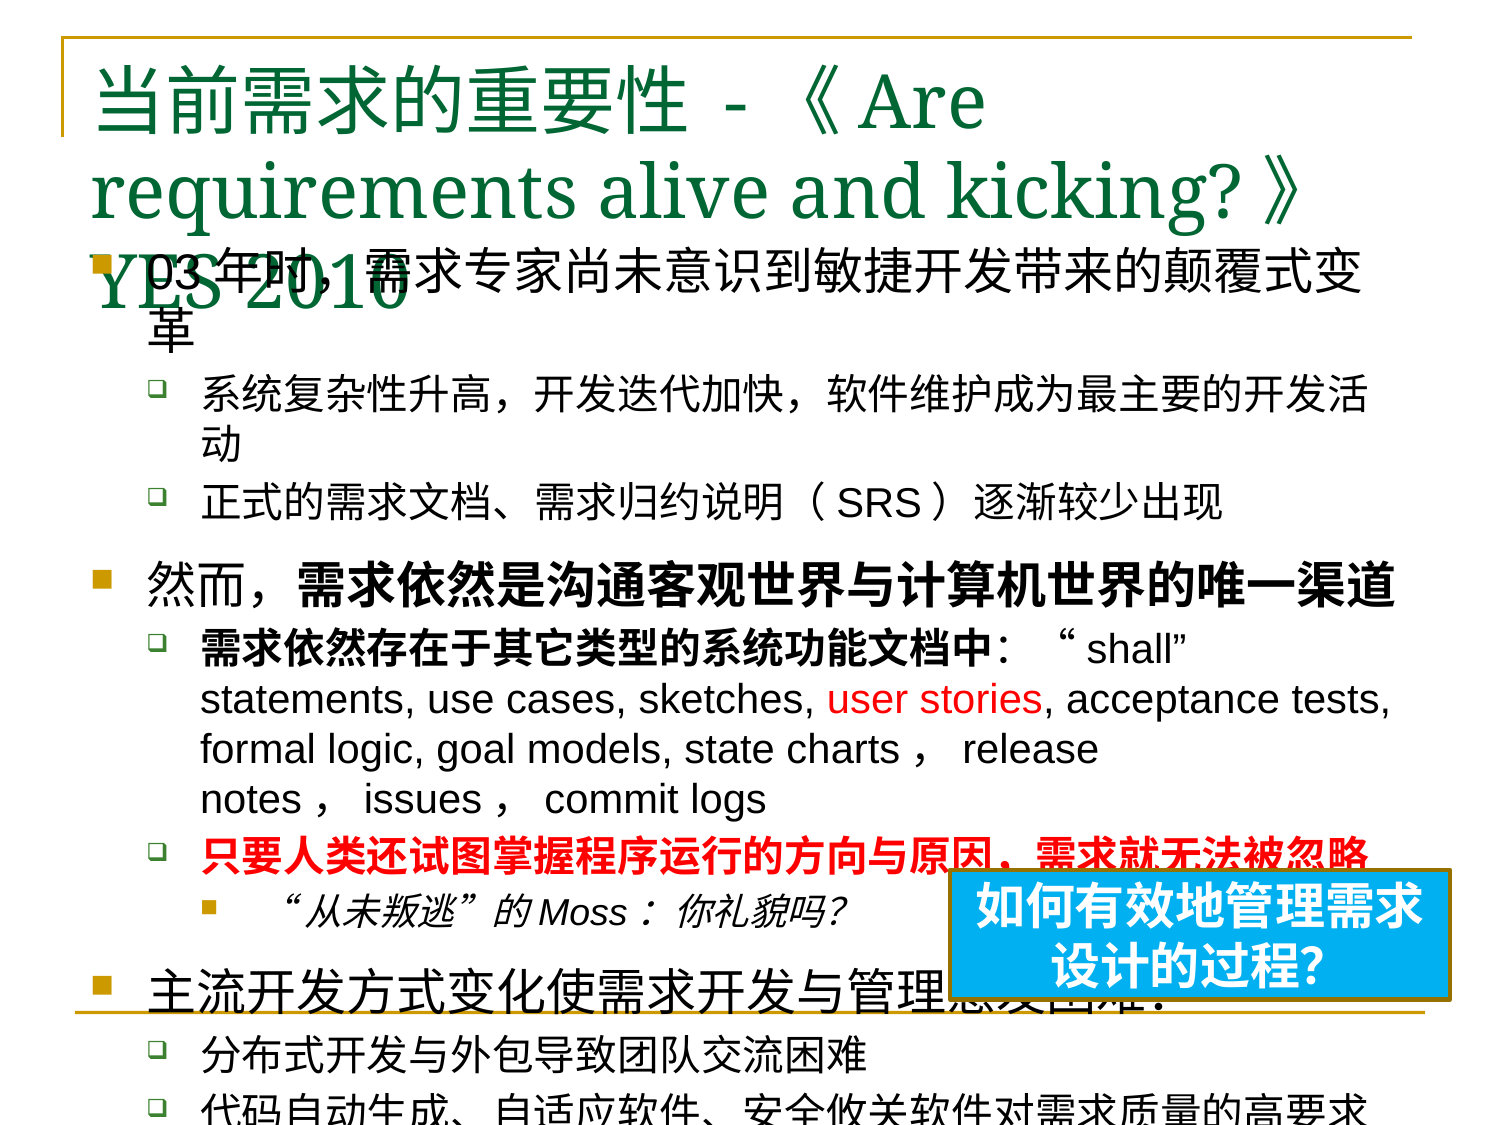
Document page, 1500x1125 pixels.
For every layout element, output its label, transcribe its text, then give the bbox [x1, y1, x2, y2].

title 当前需求的重要性 -《Are requirements alive and kicking?》 YES 2010 [75, 45, 1425, 231]
text_box 如何有效地管理需求设计的过程？ [948, 868, 1452, 1002]
list 03年时，需求专家尚未意识到敏捷开发带来的颠覆式变革 系统复杂性升高，开发迭代加快，软件维护成为最主要的开发活动 正式的需求文档、需求归约说明（SRS）逐渐较少出现 然而，需求依然是沟通客观世界与计算机世界的唯一渠道 需求依然存在于其它类型的系统功能文档中：“shall” statements, use cases, sketches, user stories, acceptance tests, formal logic, goal models, state charts，release notes，issues，commit logs 只要人类还试图掌握程序运行的方向与原因，需求就无法被忽略 “从未叛逃”的Moss：你礼貌吗？ 主流开发方式变化使需求开发与管理愈发困难： 分布式开发与外包导致团队交流困难 代码自动生成、自适应软件、安全攸关软件对需求质量的高要求 每次功能迭代都必须考虑新功能对已有系统功能与实现的影响 [75, 231, 1425, 975]
